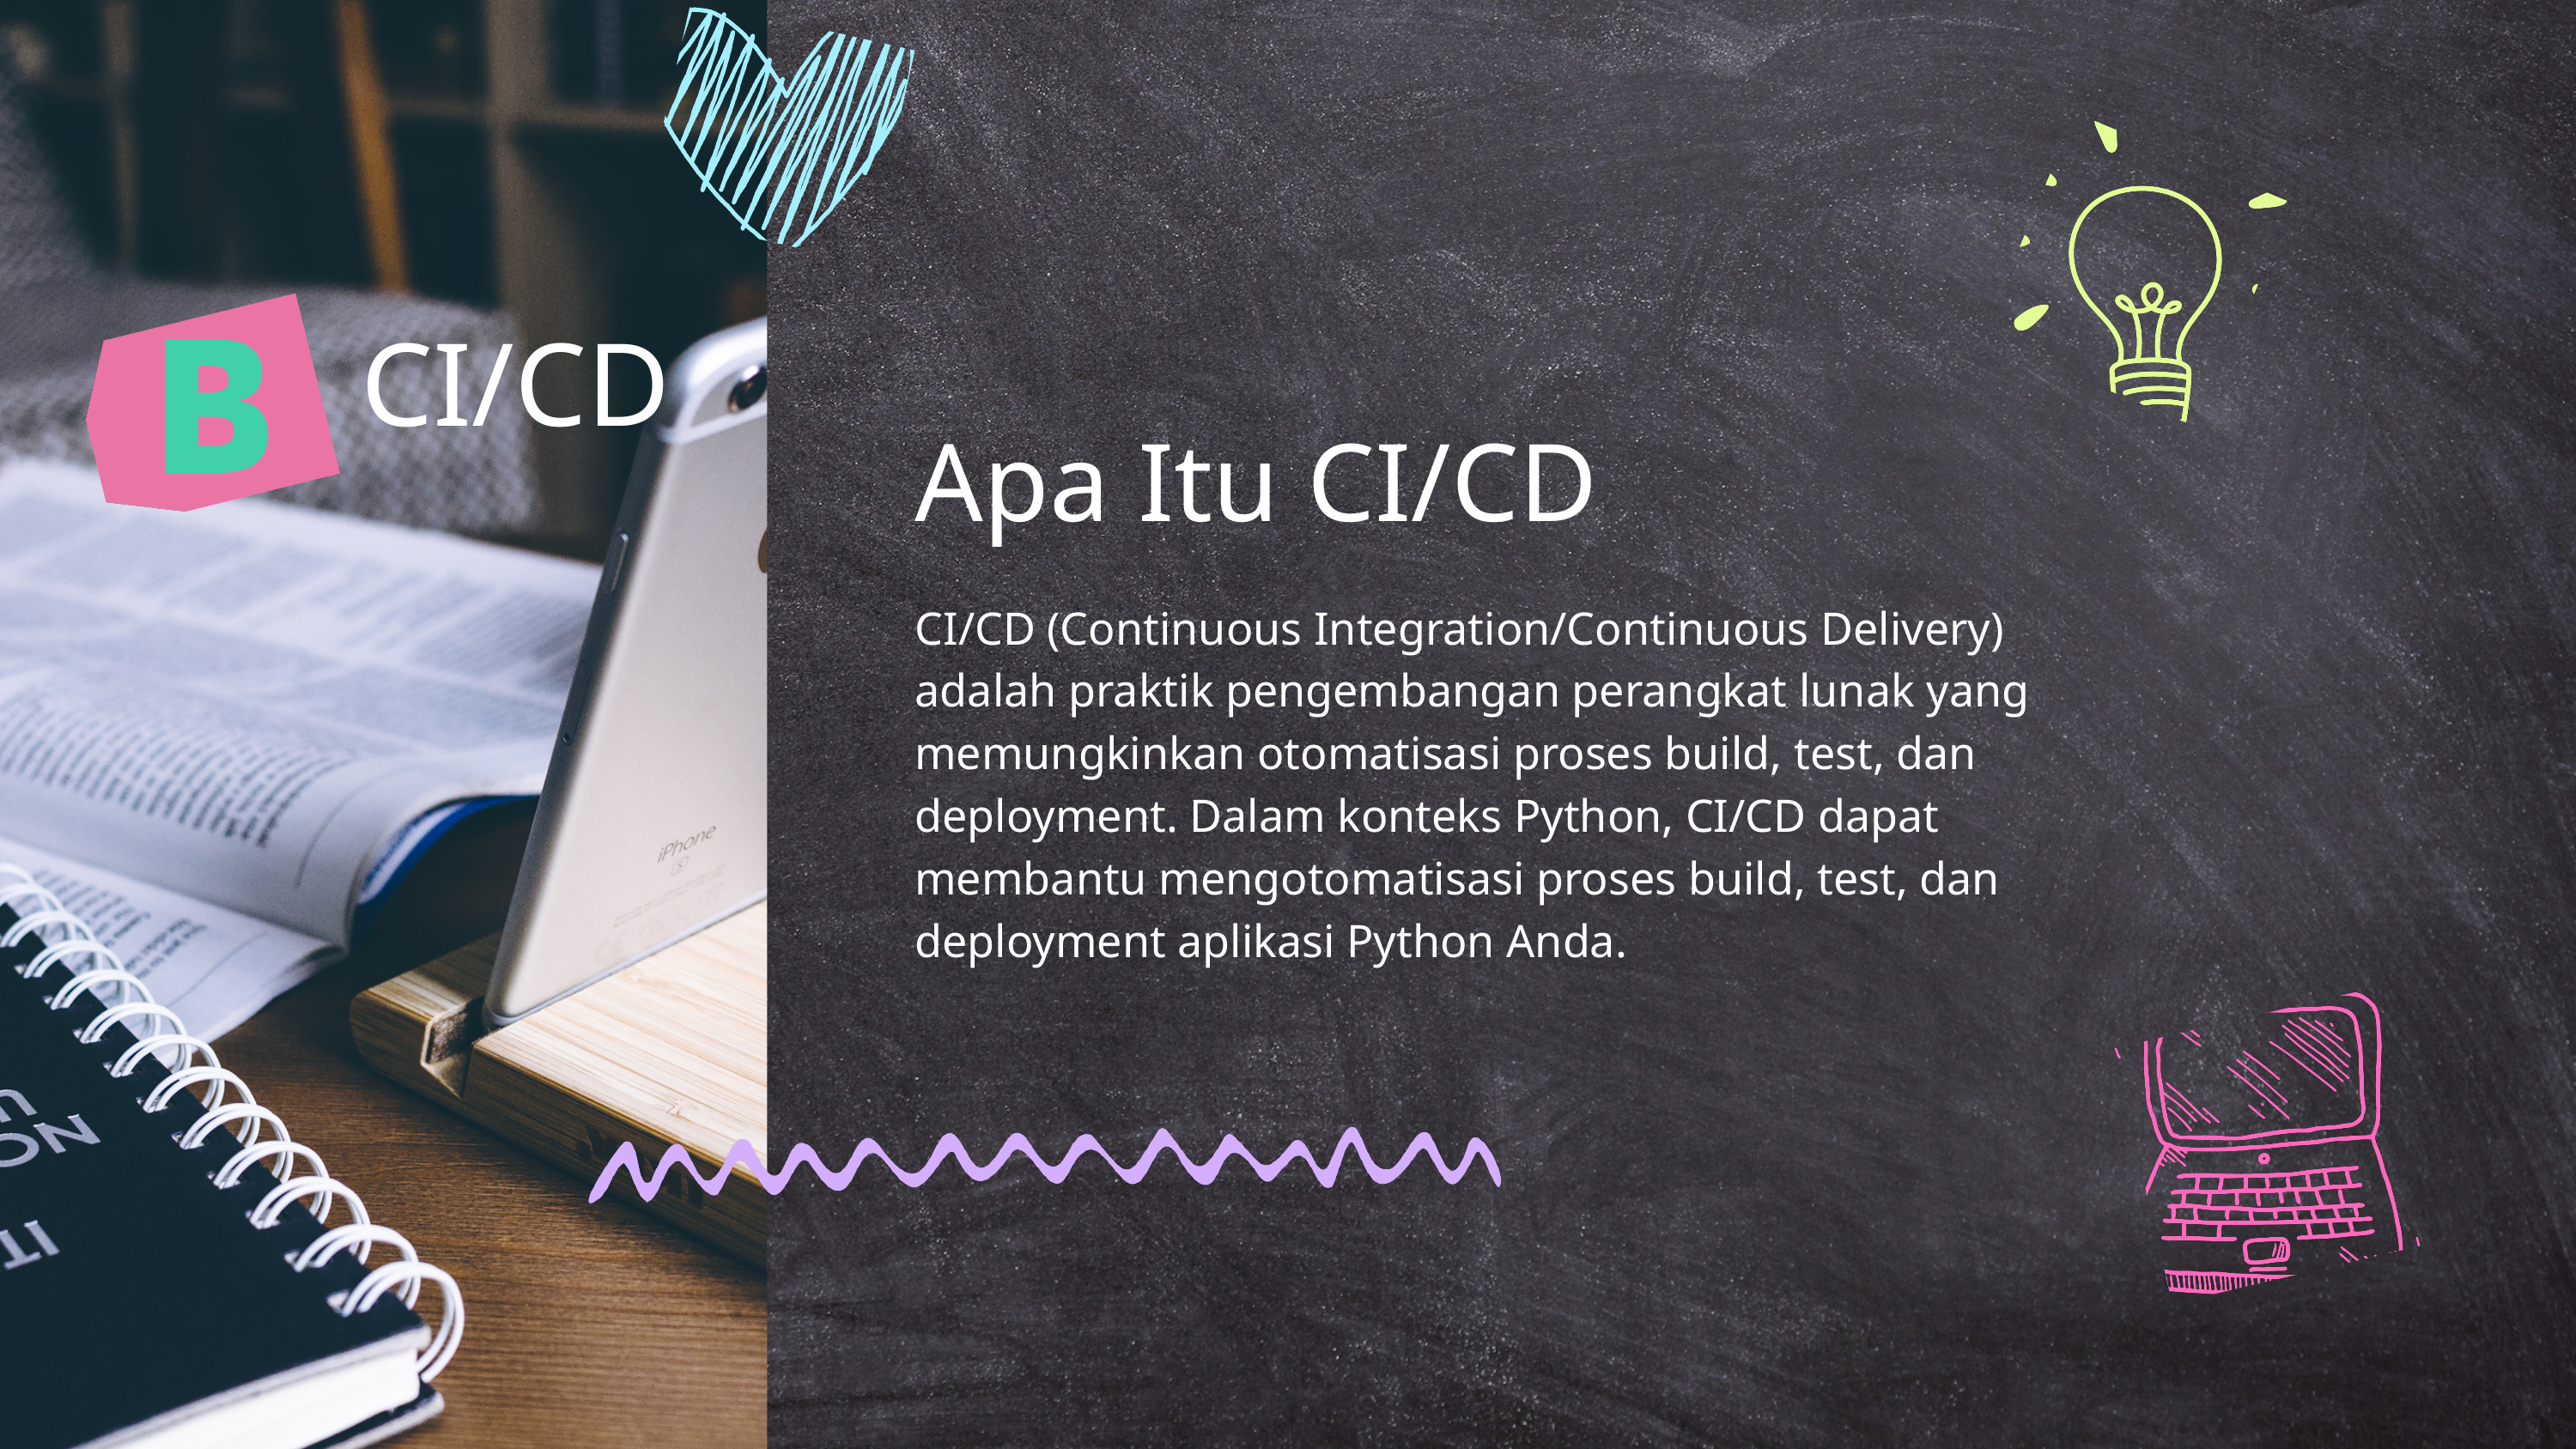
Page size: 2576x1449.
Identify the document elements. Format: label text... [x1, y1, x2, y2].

text_box [1982, 112, 2293, 428]
text_box [2112, 987, 2433, 1304]
text_box CI/CD (Continuous Integration/Continuous Delivery) adalah praktik pengembangan perangkat lunak yang memungkinkan otomatisasi proses build, test, dan deployment. Dalam konteks Python, CI/CD dapat membantu mengotomatisasi proses build, test, dan deployment aplikasi Python Anda. [914, 591, 2137, 967]
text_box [0, 0, 768, 1449]
text_box [769, 0, 2576, 1449]
text_box [772, 1076, 1505, 1234]
text_box Apa Itu CI/CD [914, 425, 2274, 543]
text_box [772, 18, 915, 264]
